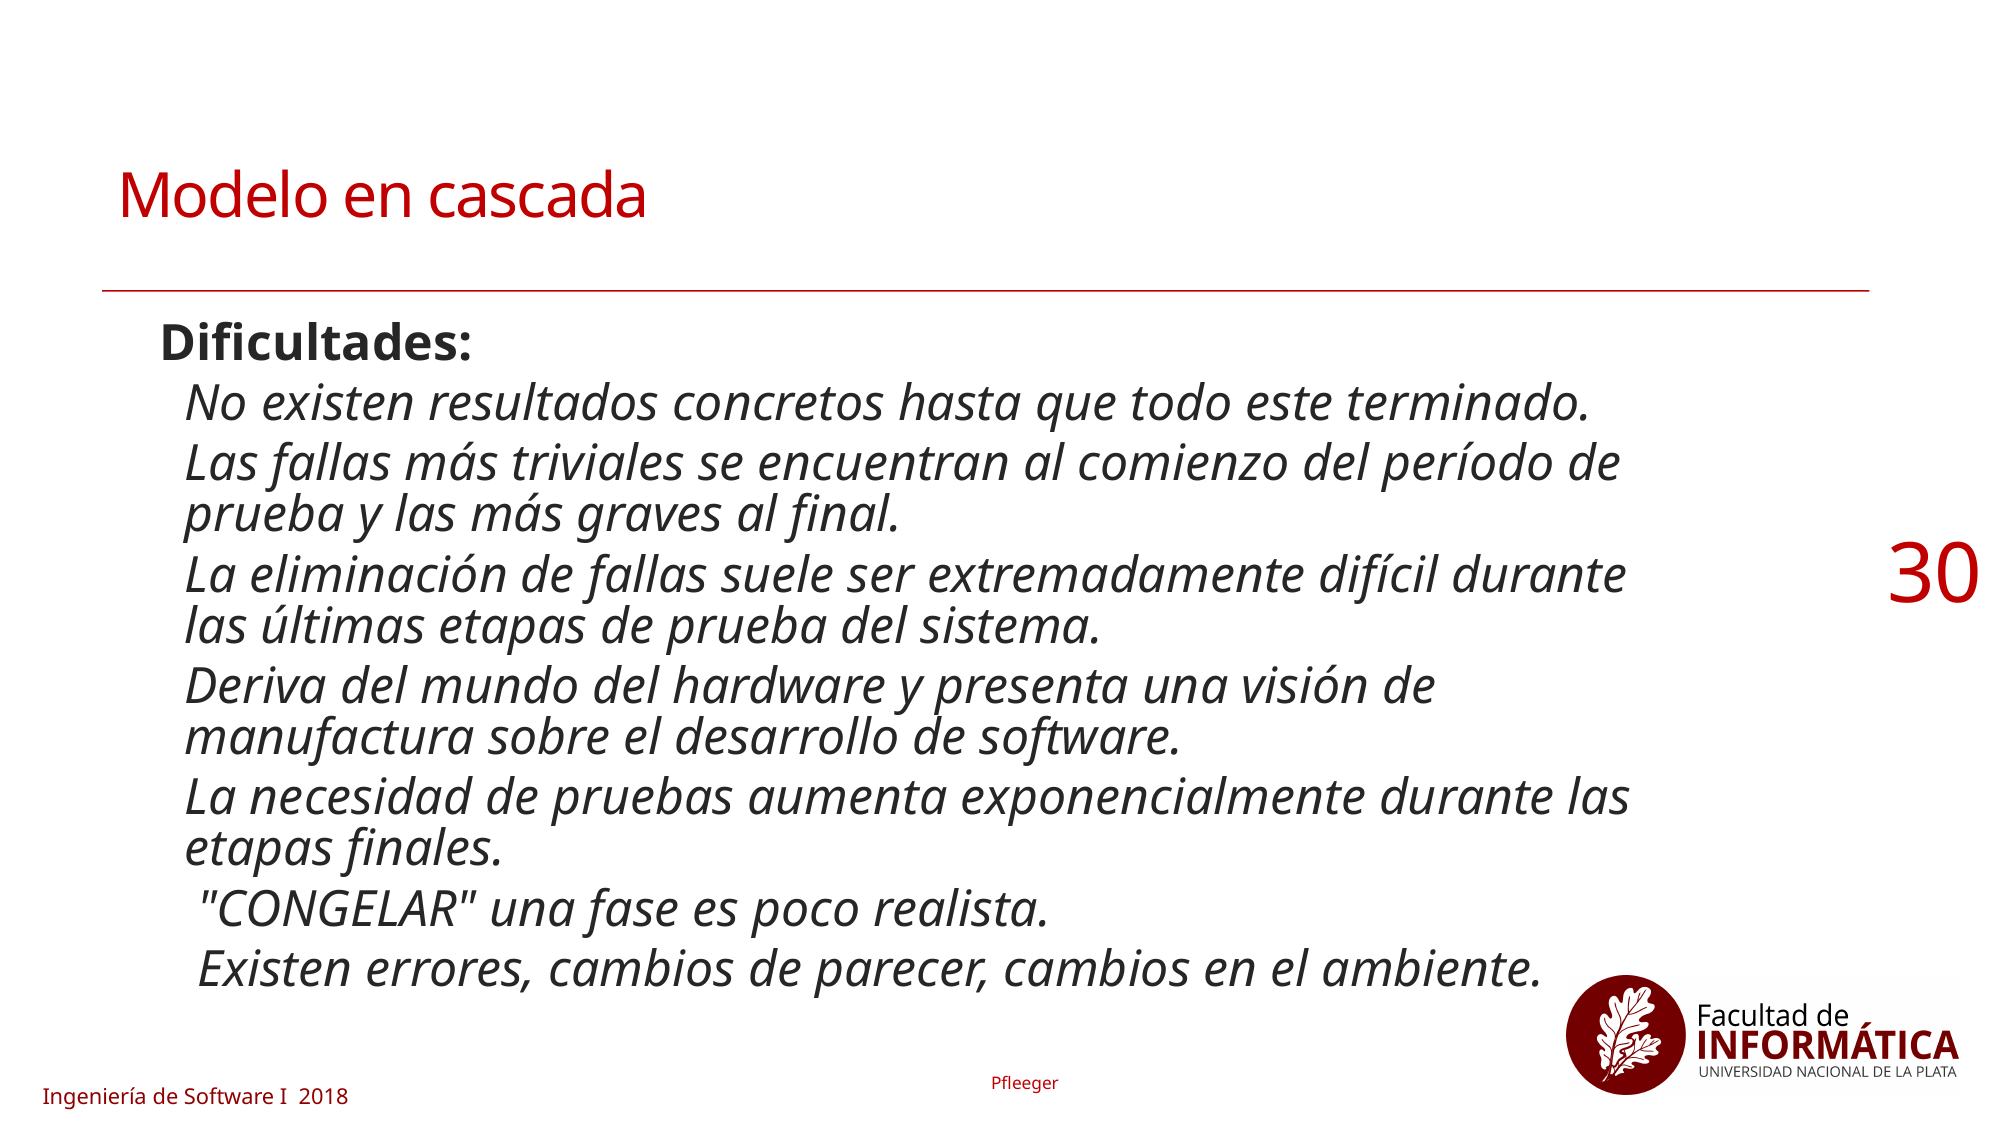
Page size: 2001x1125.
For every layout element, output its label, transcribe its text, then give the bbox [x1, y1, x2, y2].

text_box Pfleeger [976, 1067, 1331, 1118]
text_box Ingeniería de Software I 2018 [27, 1075, 382, 1111]
text_box Dificultades: No existen resultados concretos hasta que todo este terminado. Las fallas más triviales se encuentran al comienzo del período de prueba y las más graves al final. La eliminación de fallas suele ser extremadamente difícil durante las últimas etapas de prueba del sistema. Deriva del mundo del hardware y presenta una visión de manufactura sobre el desarrollo de software. La necesidad de pruebas aumenta exponencialmente durante las etapas finales. "CONGELAR" una fase es poco realista. Existen errores, cambios de parecer, cambios en el ambiente. [102, 312, 1709, 1047]
text_box <número> [1709, 467, 1998, 640]
picture [1566, 975, 1959, 1095]
text_box Modelo en cascada [102, 105, 1870, 291]
